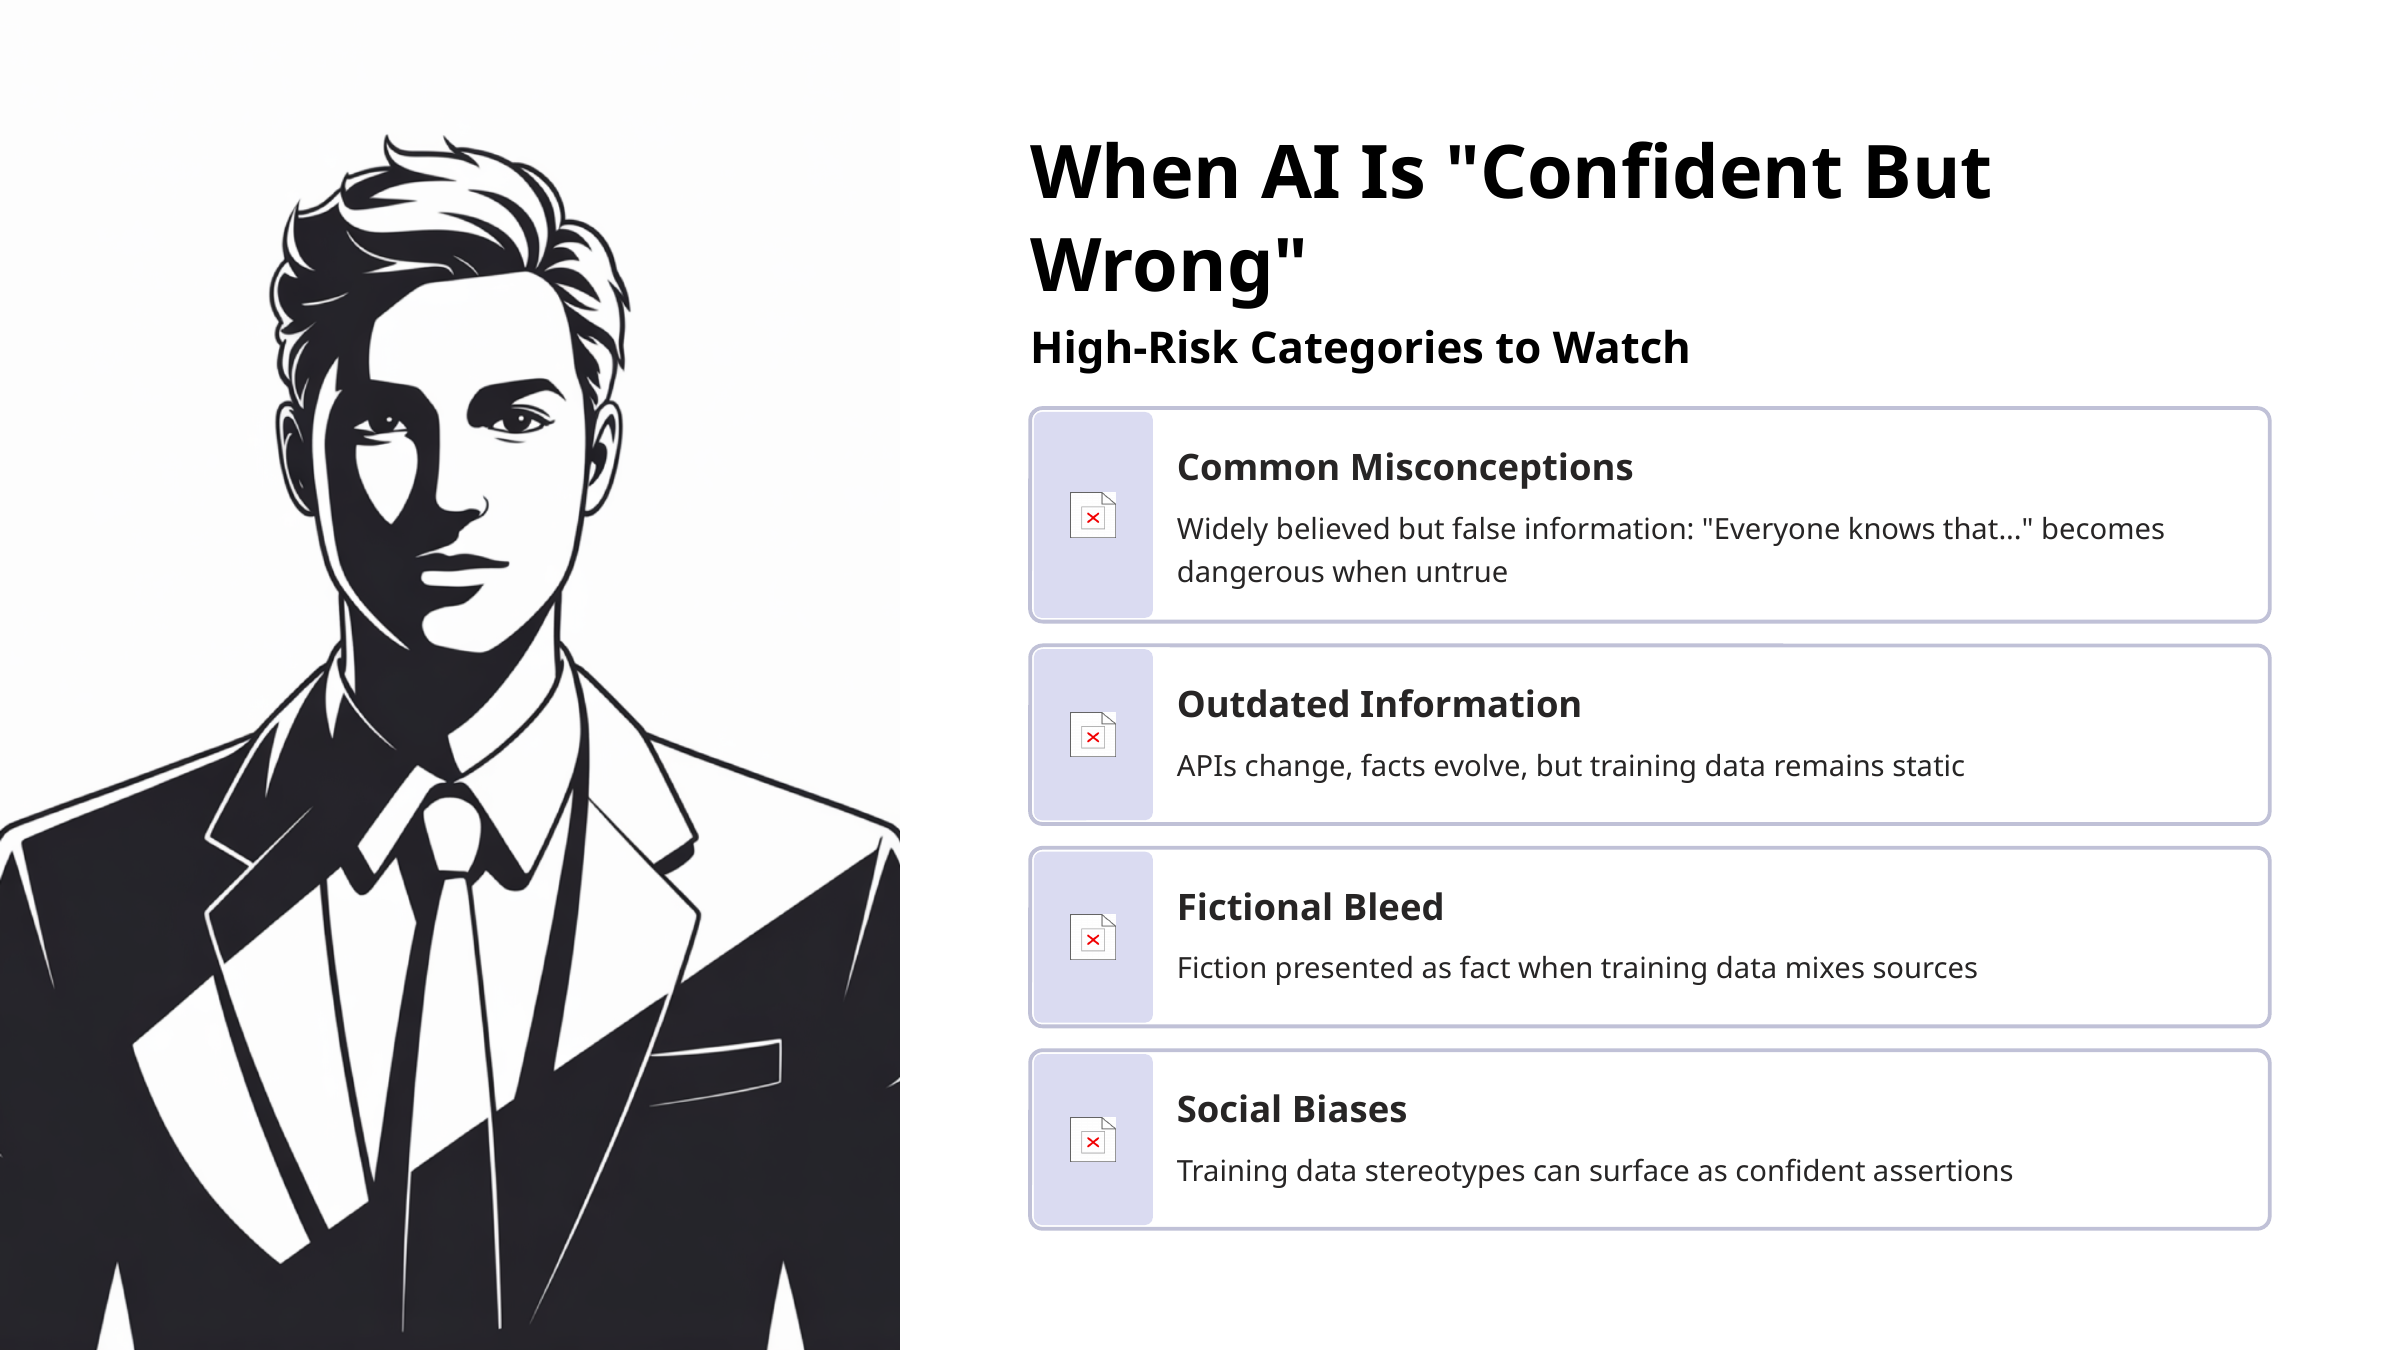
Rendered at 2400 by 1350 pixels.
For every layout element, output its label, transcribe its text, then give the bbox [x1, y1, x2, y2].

picture [1070, 1117, 1116, 1162]
text_box [1030, 408, 2270, 622]
picture [1070, 712, 1116, 758]
text_box Fiction presented as fact when training data mixes sources [1176, 942, 2237, 985]
text_box [1033, 1054, 1153, 1226]
picture [0, 0, 900, 1350]
text_box [1030, 847, 2270, 1027]
text_box Widely believed but false information: "Everyone knows that..." becomes dangerous when untrue [1176, 502, 2237, 589]
text_box Fictional Bleed [1176, 881, 1549, 928]
text_box Social Biases [1176, 1083, 1549, 1131]
text_box APIs change, facts evolve, but training data remains static [1176, 739, 2237, 783]
text_box [1033, 851, 1153, 1023]
text_box [1030, 1050, 2270, 1229]
text_box Outdated Information [1176, 678, 1566, 726]
text_box [1033, 411, 1153, 618]
picture [1070, 492, 1116, 538]
text_box When AI Is "Confident But Wrong" [1030, 121, 2270, 308]
text_box Training data stereotypes can surface as confident assertions [1176, 1144, 2237, 1188]
text_box Common Misconceptions [1176, 441, 1642, 489]
text_box High-Risk Categories to Watch [1030, 316, 1699, 373]
text_box [1030, 645, 2270, 824]
text_box [1033, 649, 1153, 821]
picture [1070, 914, 1116, 960]
